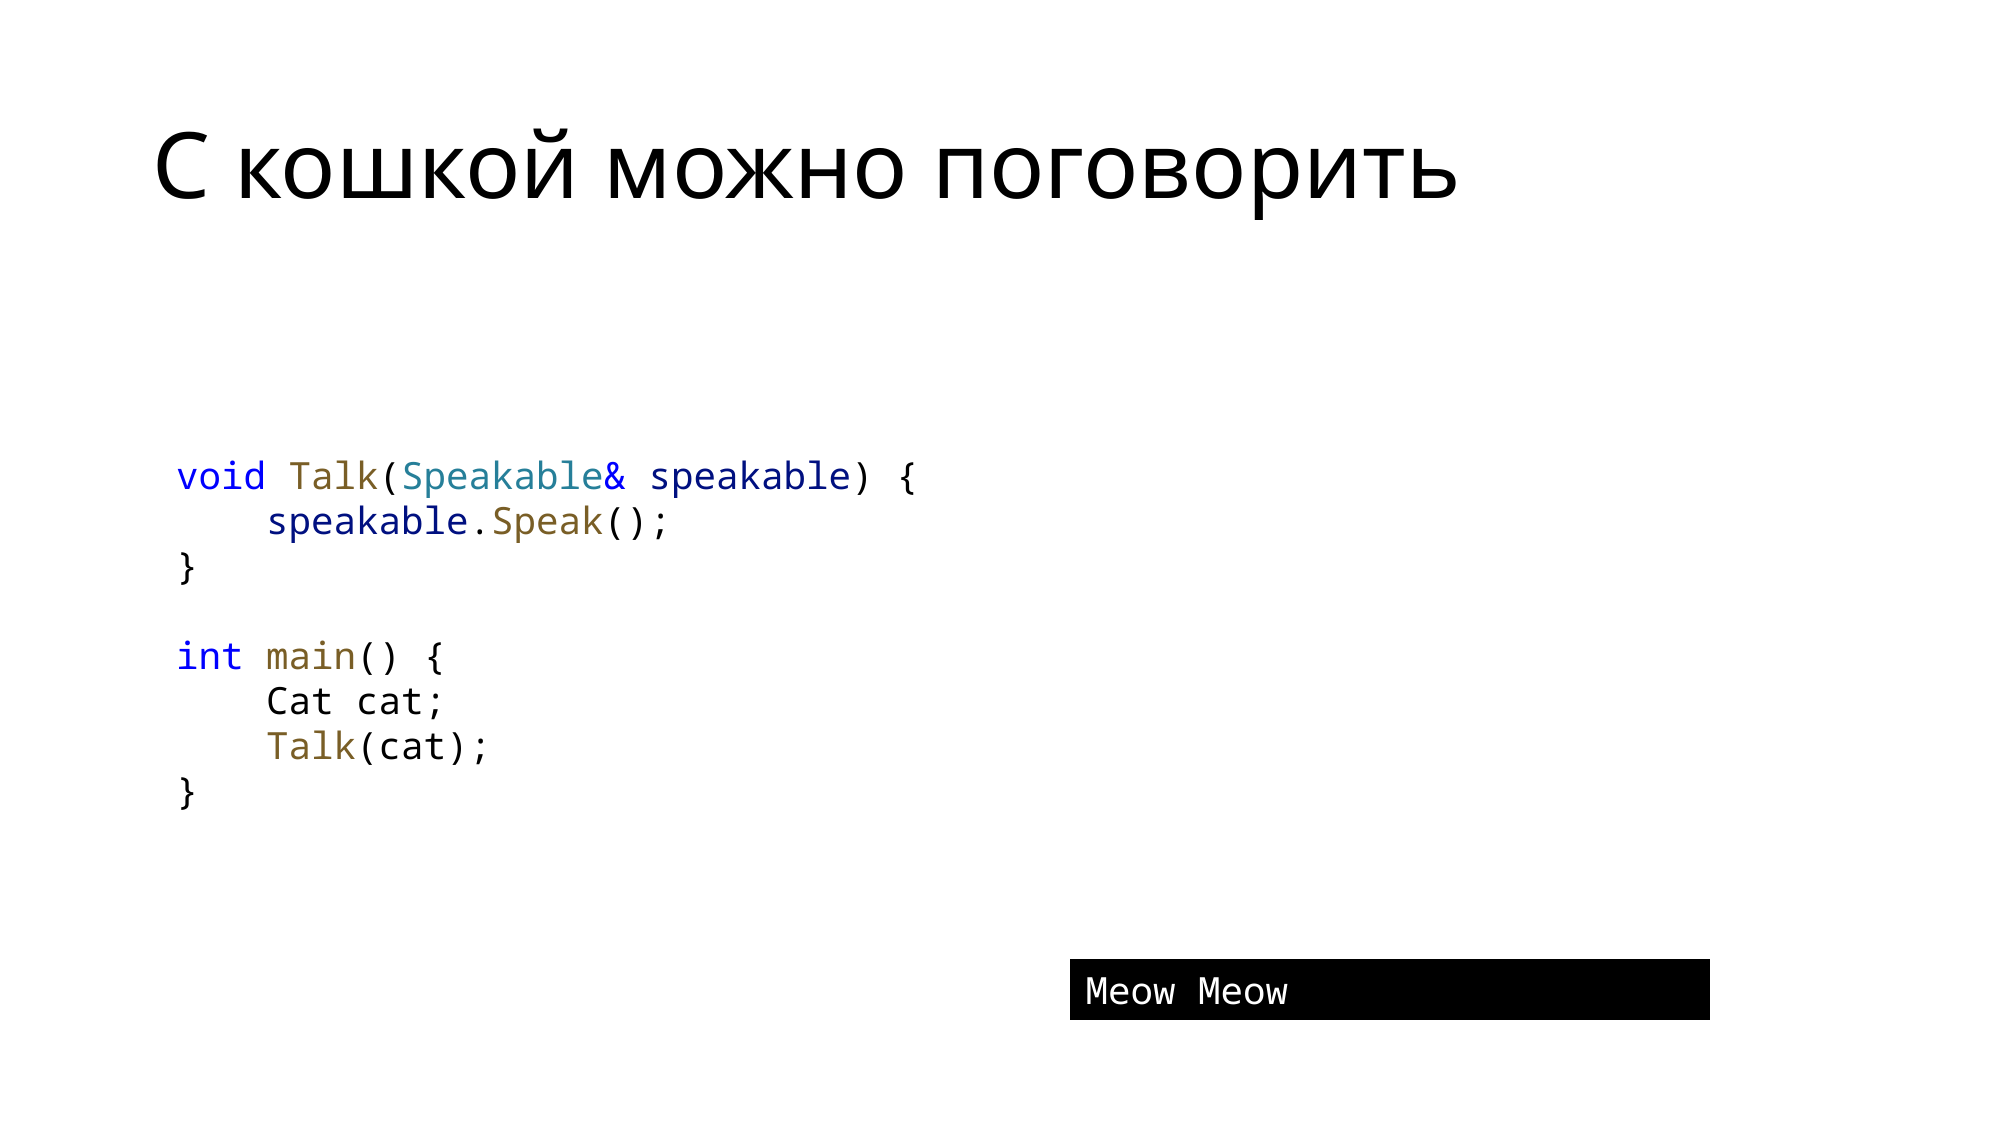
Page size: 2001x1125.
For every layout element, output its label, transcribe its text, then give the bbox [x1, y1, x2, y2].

text_box void Talk(Speakable& speakable) { speakable.Speak(); } int main() { Cat cat; Talk(cat); } [161, 444, 1162, 820]
title С кошкой можно поговорить [137, 59, 1863, 278]
text_box Meow Meow [1070, 959, 1710, 1020]
